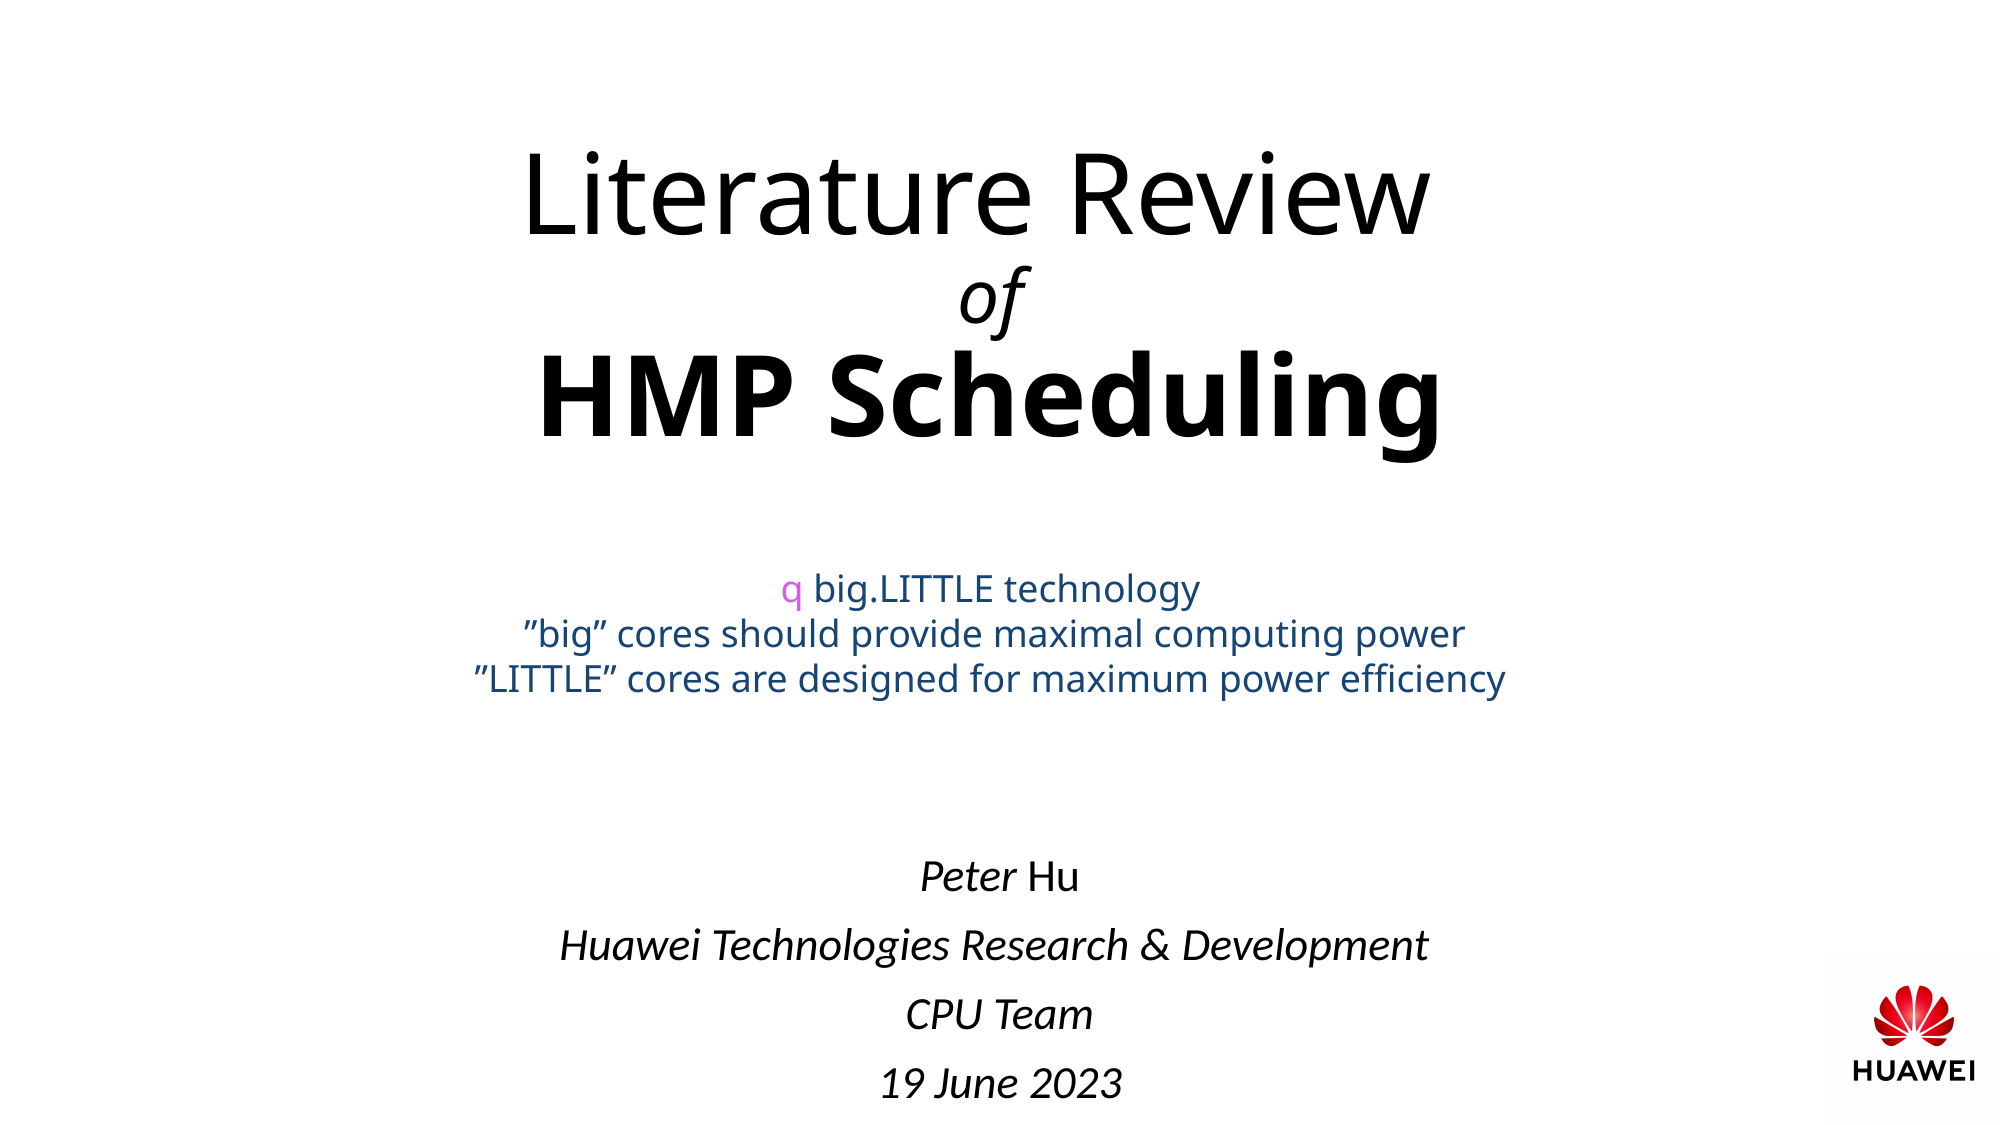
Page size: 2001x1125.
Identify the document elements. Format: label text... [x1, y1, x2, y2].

picture [1828, 953, 2000, 1125]
text_box Literature Review of HMP Scheduling [240, 76, 1741, 469]
text_box Peter Hu Huawei Technologies Research & Development CPU Team 19 June 2023 [249, 844, 1750, 1117]
text_box q big.LITTLE technology ”big” cores should provide maximal computing power ”LITTLE” cores are designed for maximum power efficiency [459, 558, 1522, 753]
